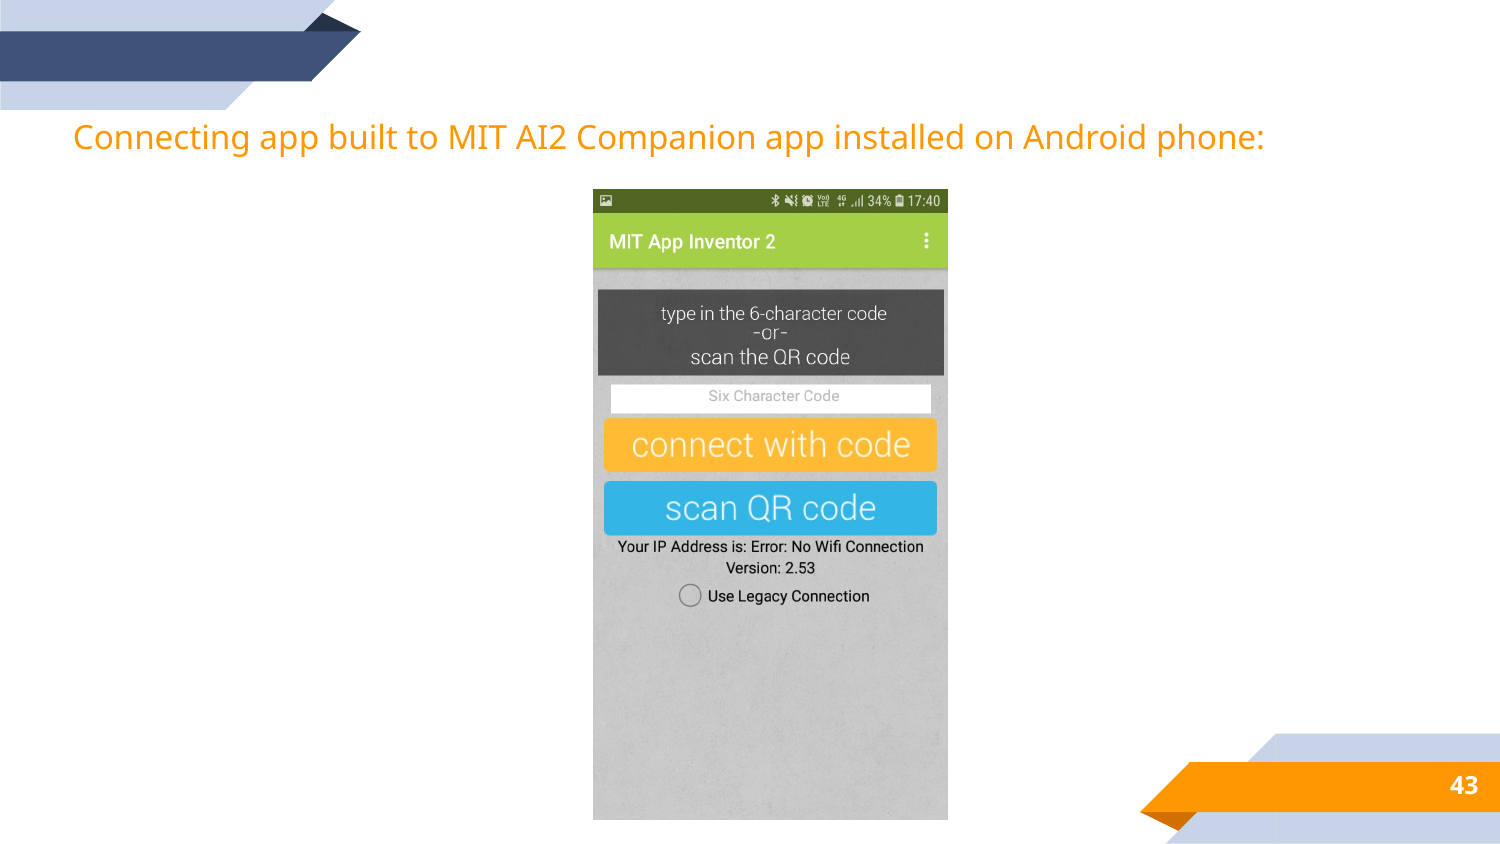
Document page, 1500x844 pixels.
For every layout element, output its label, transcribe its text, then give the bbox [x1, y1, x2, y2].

text_box Connecting app built to MIT AI2 Companion app installed on Android phone: [58, 108, 1494, 164]
slide_number 43 [1249, 760, 1494, 813]
picture [593, 189, 949, 820]
